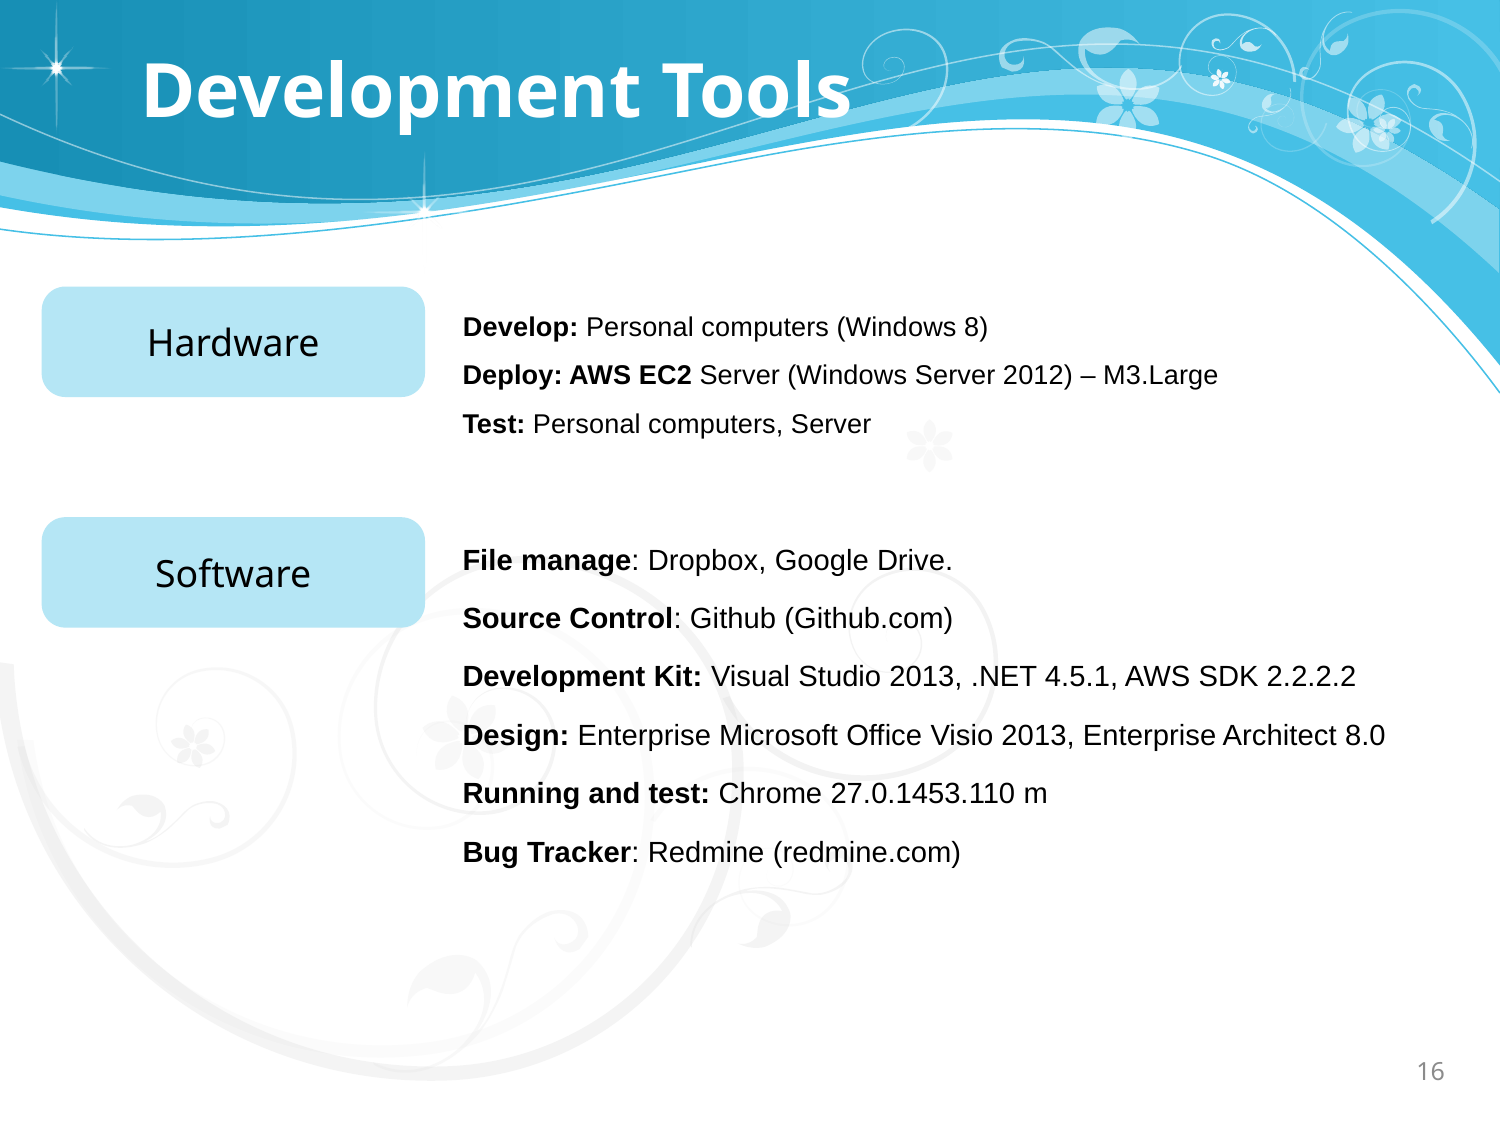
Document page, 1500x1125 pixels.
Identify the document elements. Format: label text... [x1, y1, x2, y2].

title Development Tools [125, 12, 1388, 163]
text_box Software [41, 517, 426, 628]
text_box Develop: Personal computers (Windows 8) Deploy: AWS EC2 Server (Windows Server 2012) – M3.Large Test: Personal computers, Server [447, 285, 1428, 449]
text_box File manage: Dropbox, Google Drive. Source Control: Github (Github.com) Development Kit: Visual Studio 2013, .NET 4.5.1, AWS SDK 2.2.2.2 Design: Enterprise Microsoft Office Visio 2013, Enterprise Architect 8.0 Running and test: Chrome 27.0.1453.110 m Bug Tracker: Redmine (redmine.com) [447, 515, 1428, 1041]
text_box Hardware [41, 286, 426, 398]
picture [362, 163, 487, 275]
text_box 16 [1110, 1042, 1460, 1103]
picture [0, 0, 112, 138]
